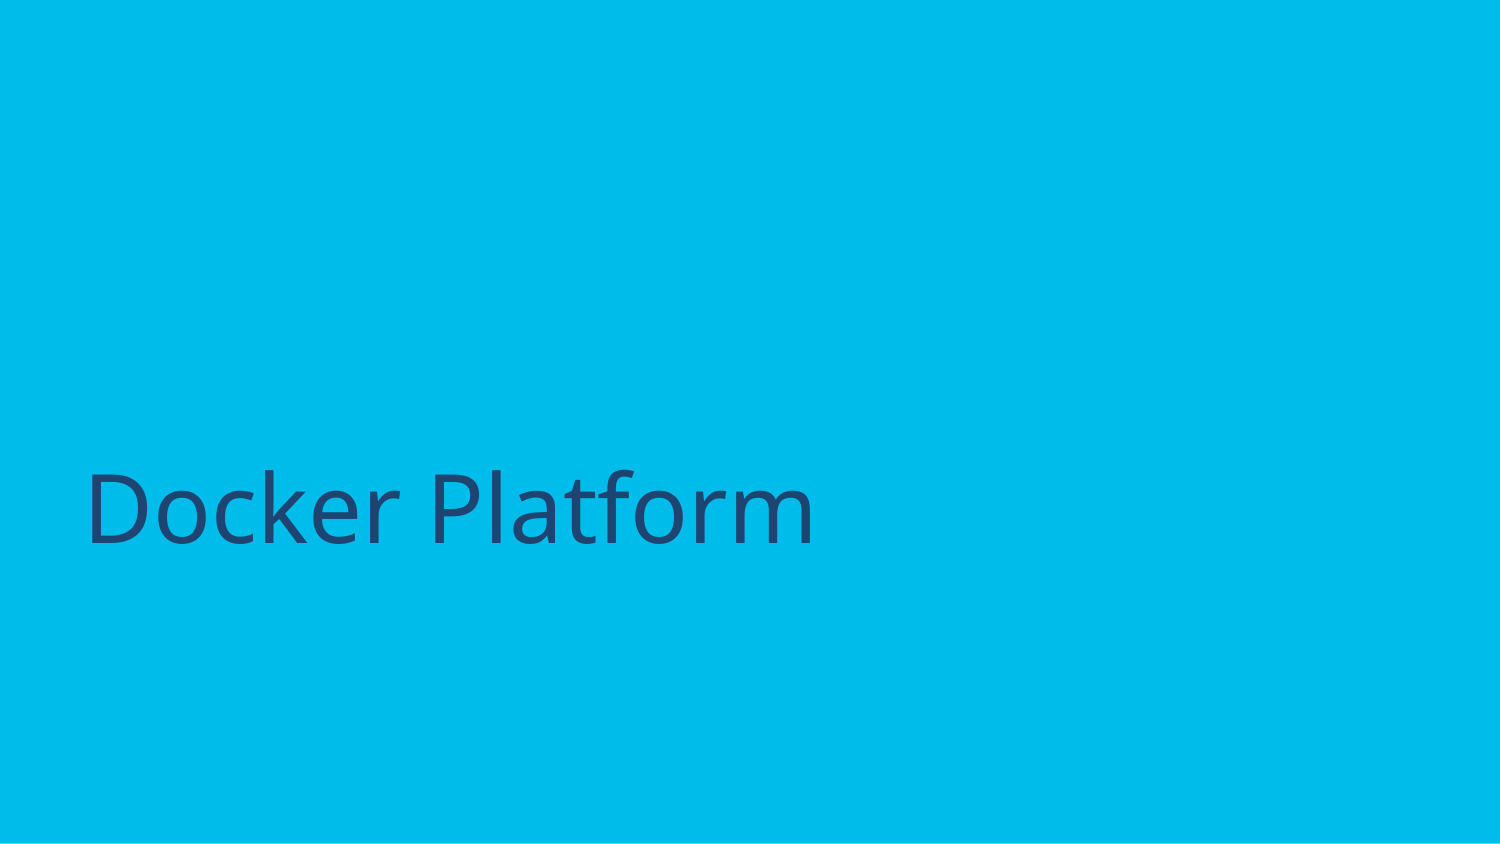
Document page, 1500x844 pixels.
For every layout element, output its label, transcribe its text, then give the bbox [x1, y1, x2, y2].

title Docker Platform [68, 150, 1315, 572]
